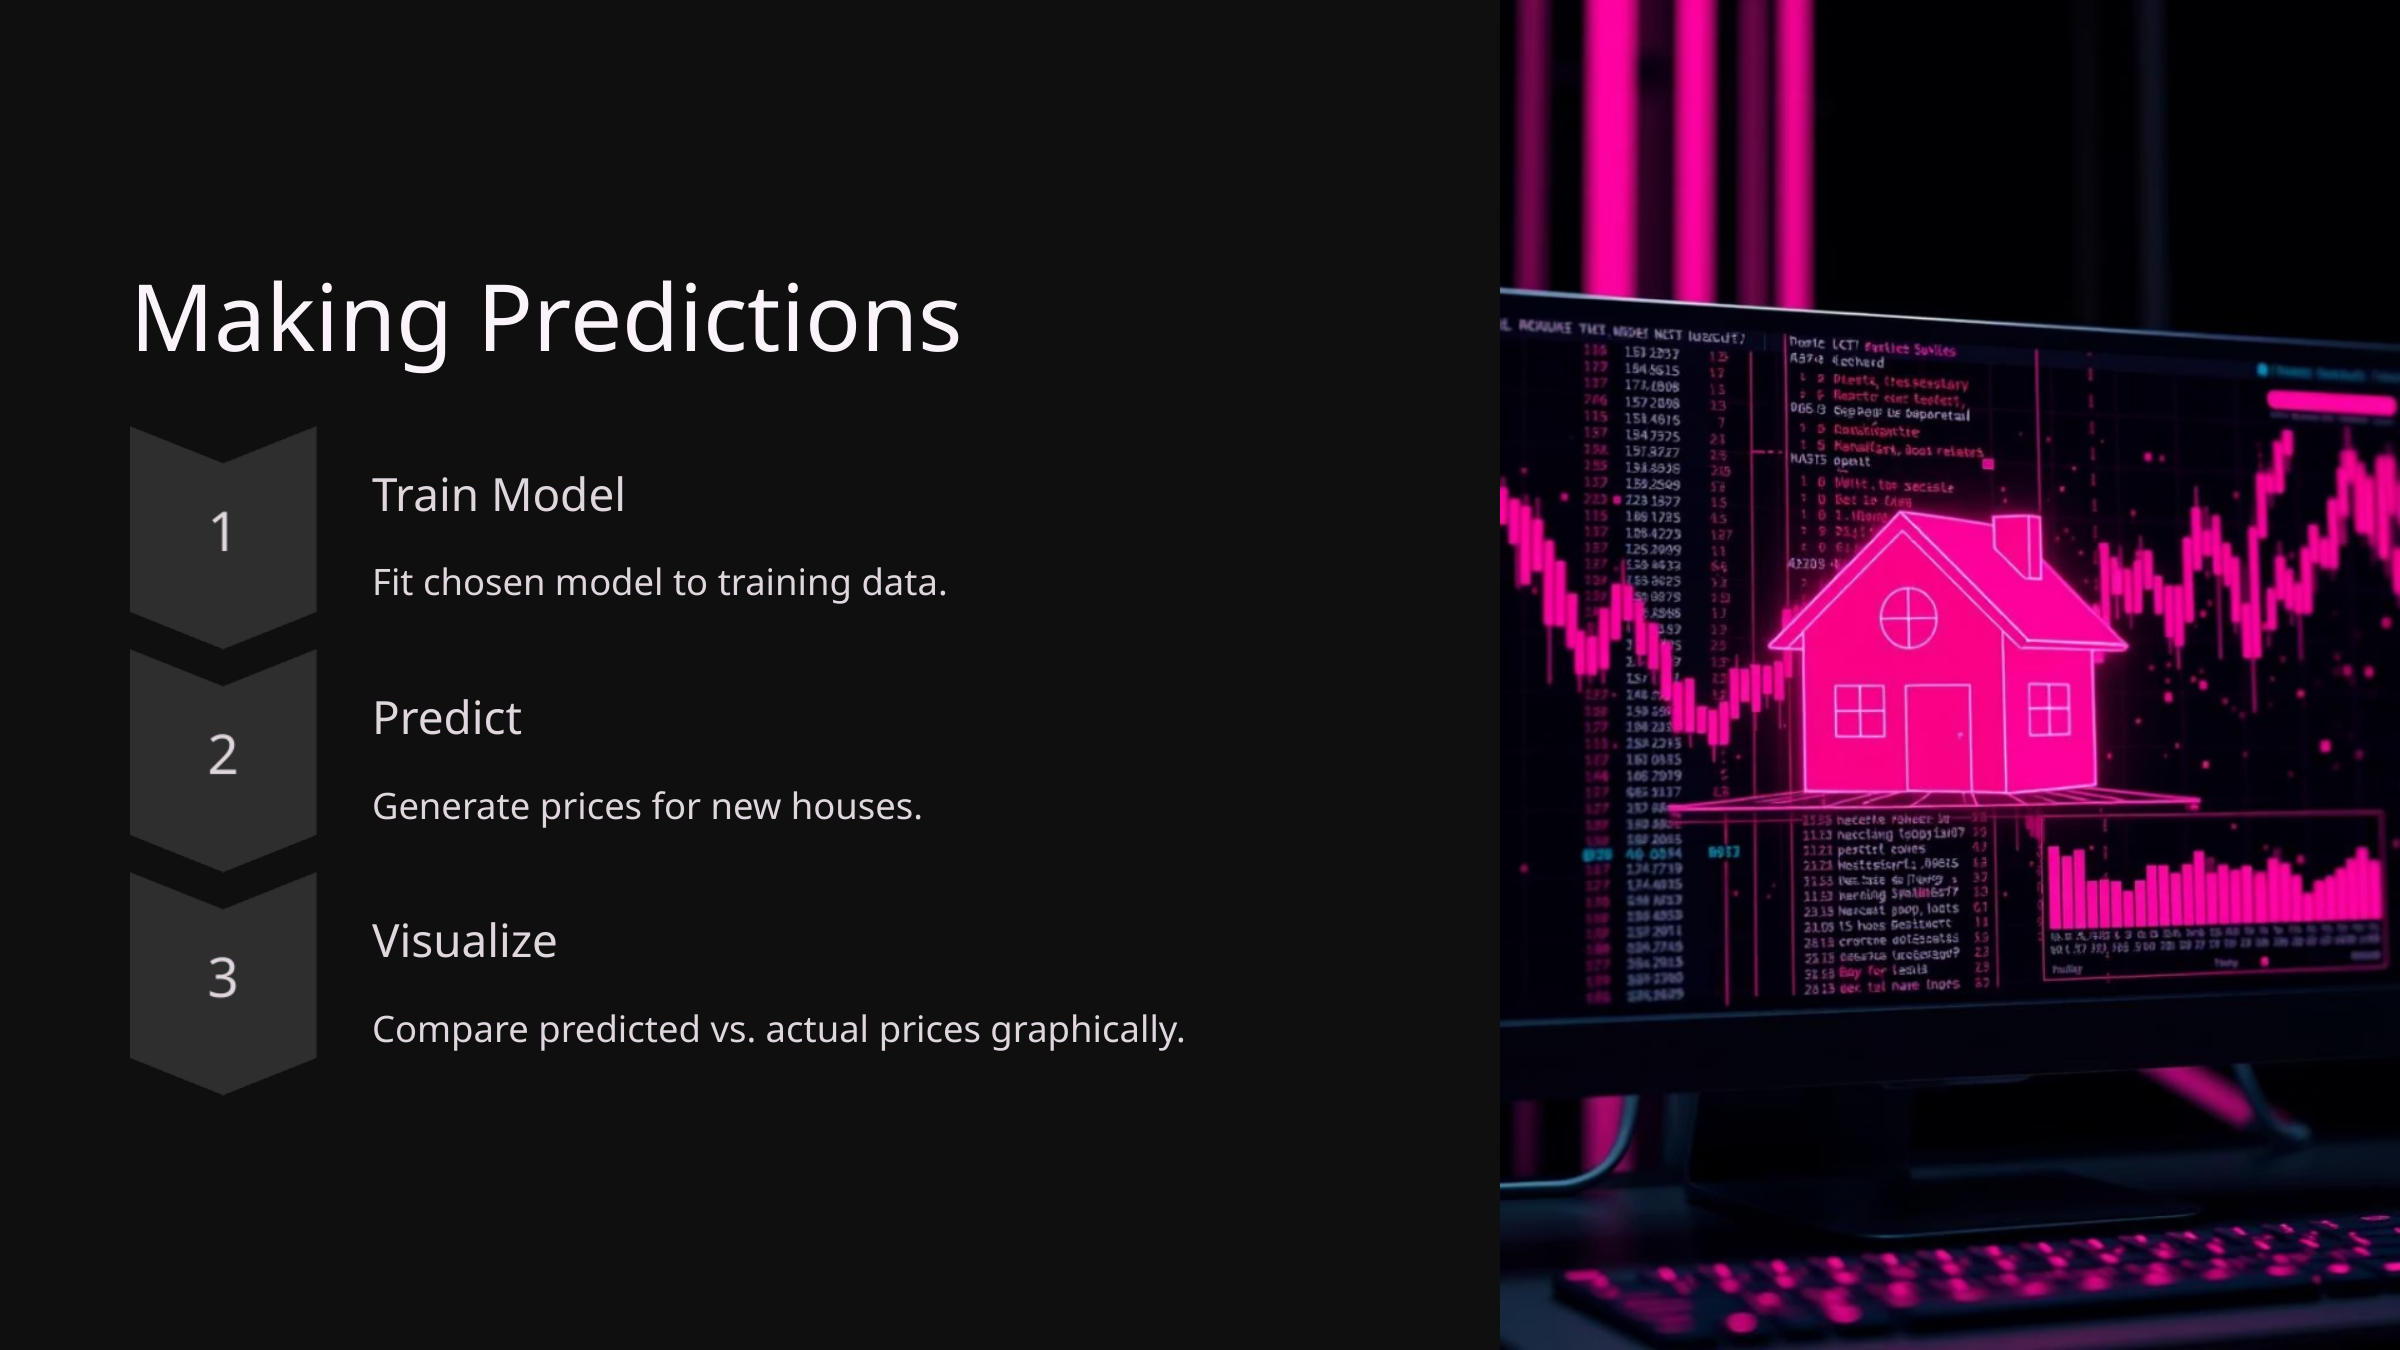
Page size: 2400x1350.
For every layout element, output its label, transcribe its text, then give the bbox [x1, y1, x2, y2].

text_box Compare predicted vs. actual prices graphically. [372, 990, 1370, 1050]
picture [1499, 0, 2400, 1350]
picture [130, 426, 317, 1096]
text_box Visualize [371, 909, 838, 968]
text_box Generate prices for new houses. [372, 767, 1370, 827]
text_box Train Model [371, 463, 838, 522]
text_box Making Predictions [130, 254, 1135, 371]
text_box Fit chosen model to training data. [372, 543, 1370, 604]
text_box Predict [371, 686, 838, 745]
